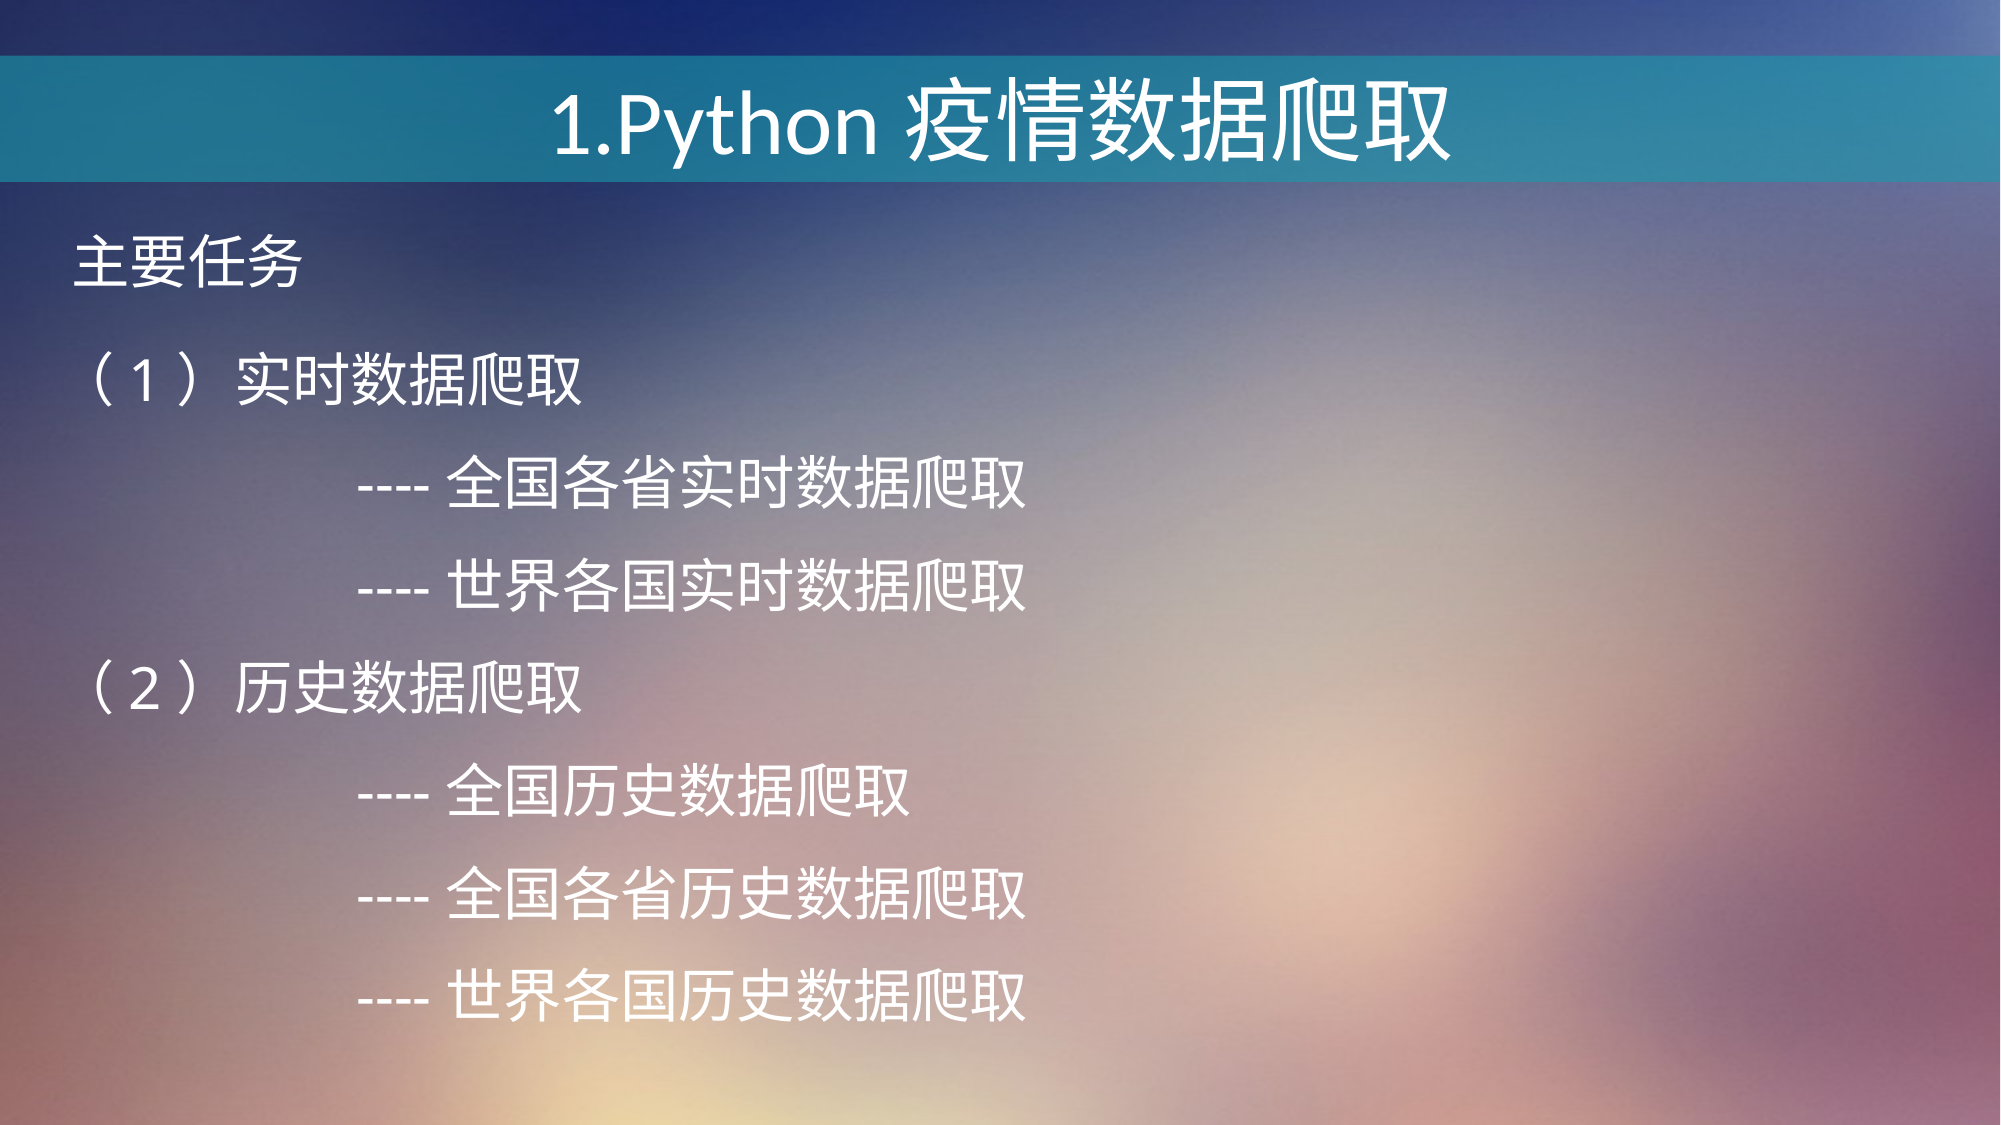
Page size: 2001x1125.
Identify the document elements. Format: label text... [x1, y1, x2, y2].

text_box 1.Python疫情数据爬取 [278, 55, 1722, 181]
text_box 主要任务 [56, 197, 621, 315]
text_box （1）实时数据爬取 ----全国各省实时数据爬取 ----世界各国实时数据爬取 （2）历史数据爬取 ----全国历史数据爬取 ----全国各省历史数据爬取 ----世界各国历史数据爬取 [41, 315, 1865, 1094]
picture [0, 0, 2001, 1125]
text_box [0, 55, 2000, 183]
